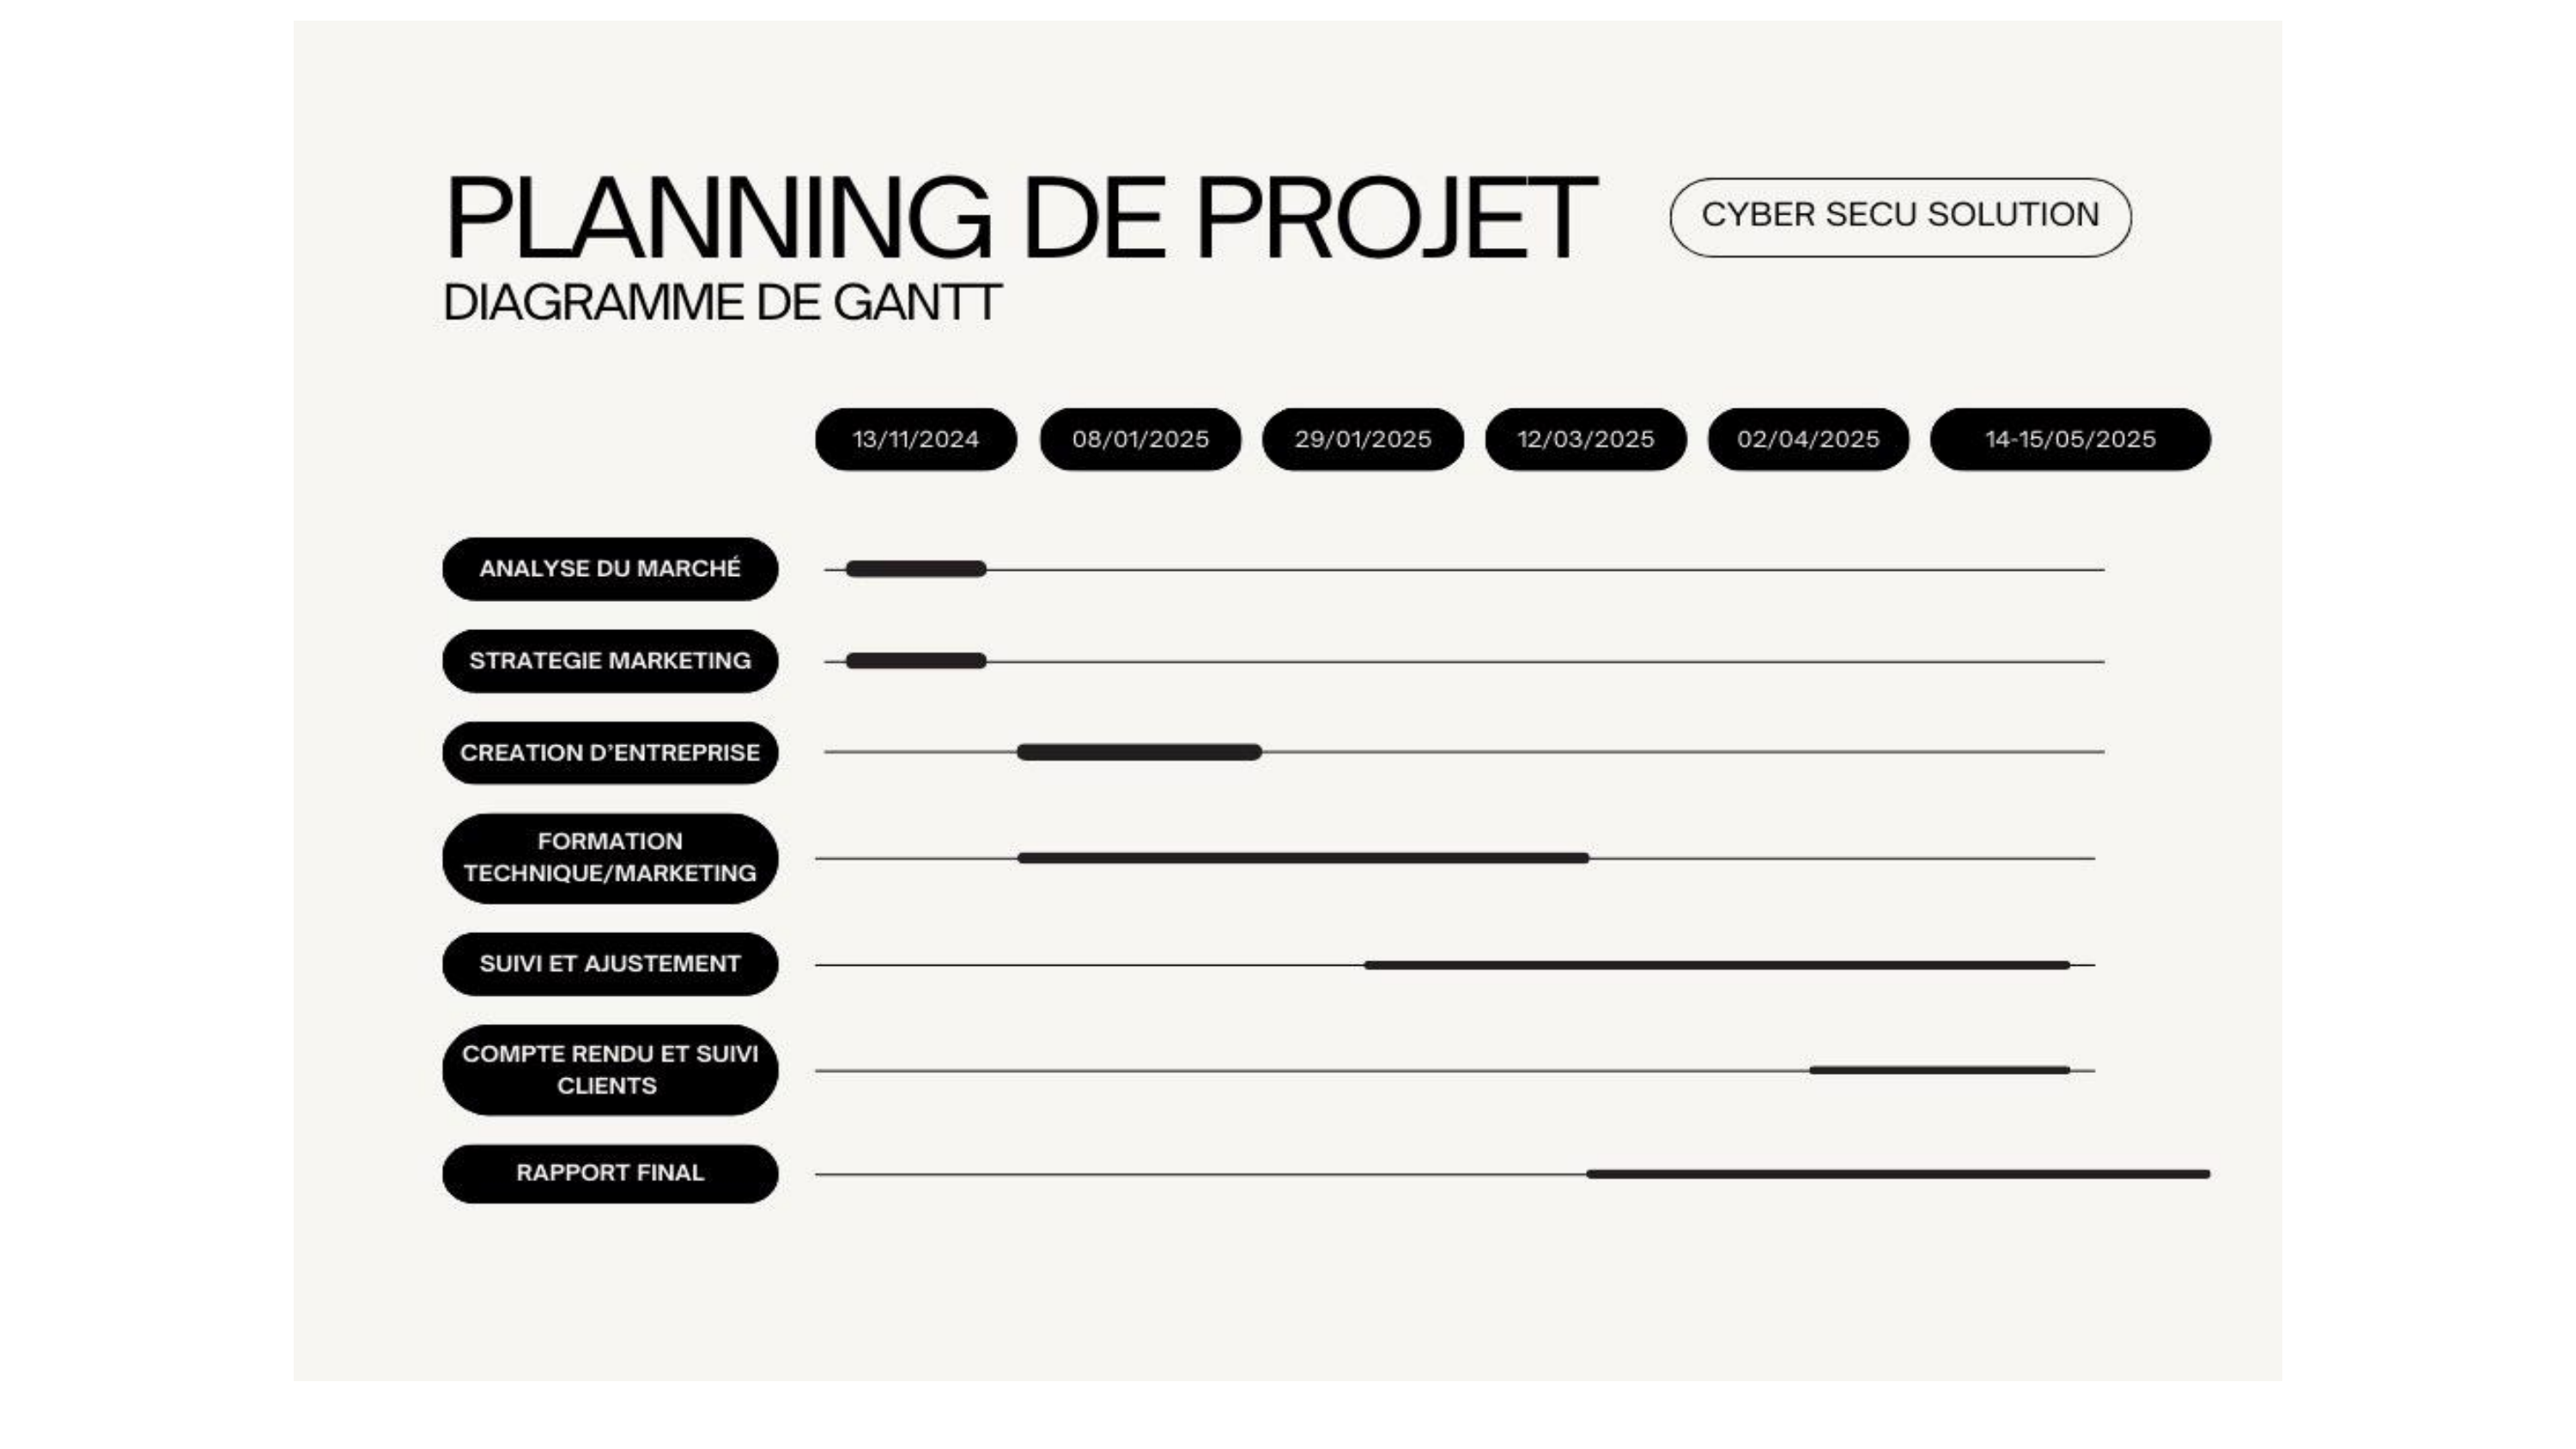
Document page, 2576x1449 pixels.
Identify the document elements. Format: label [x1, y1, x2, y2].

picture [294, 21, 2282, 1381]
